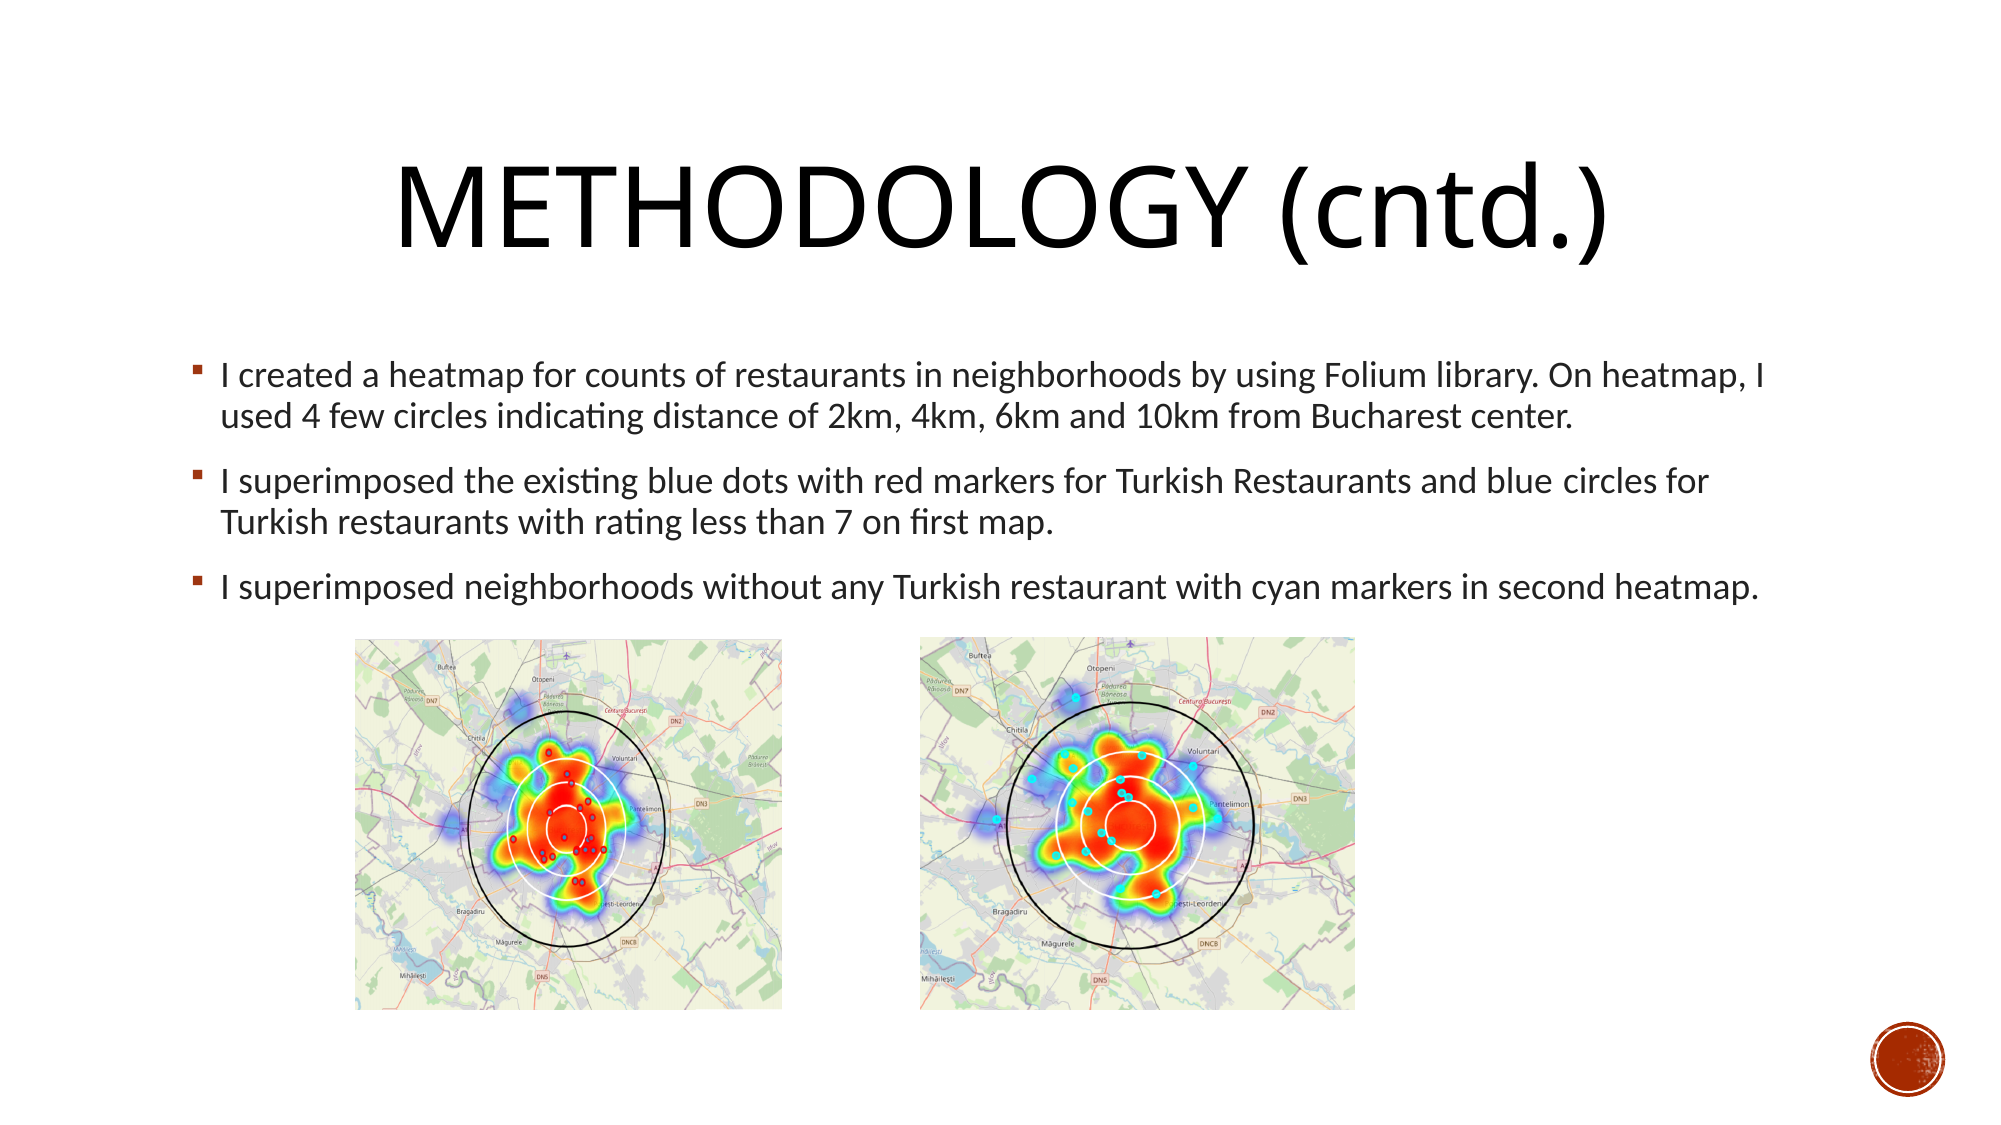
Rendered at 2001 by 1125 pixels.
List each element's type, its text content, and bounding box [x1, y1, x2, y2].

title Methodology (cntd.) [175, 79, 1826, 344]
list I created a heatmap for counts of restaurants in neighborhoods by using Folium library. On heatmap, I used 4 few circles indicating distance of 2km, 4km, 6km and 10km from Bucharest center. I superimposed the existing blue dots with red markers for Turkish Restaurants and blue circles for Turkish restaurants with rating less than 7 on first map. I superimposed neighborhoods without any Turkish restaurant with cyan markers in second heatmap. [175, 348, 1826, 1013]
picture [920, 637, 1355, 1010]
picture [355, 639, 782, 1010]
